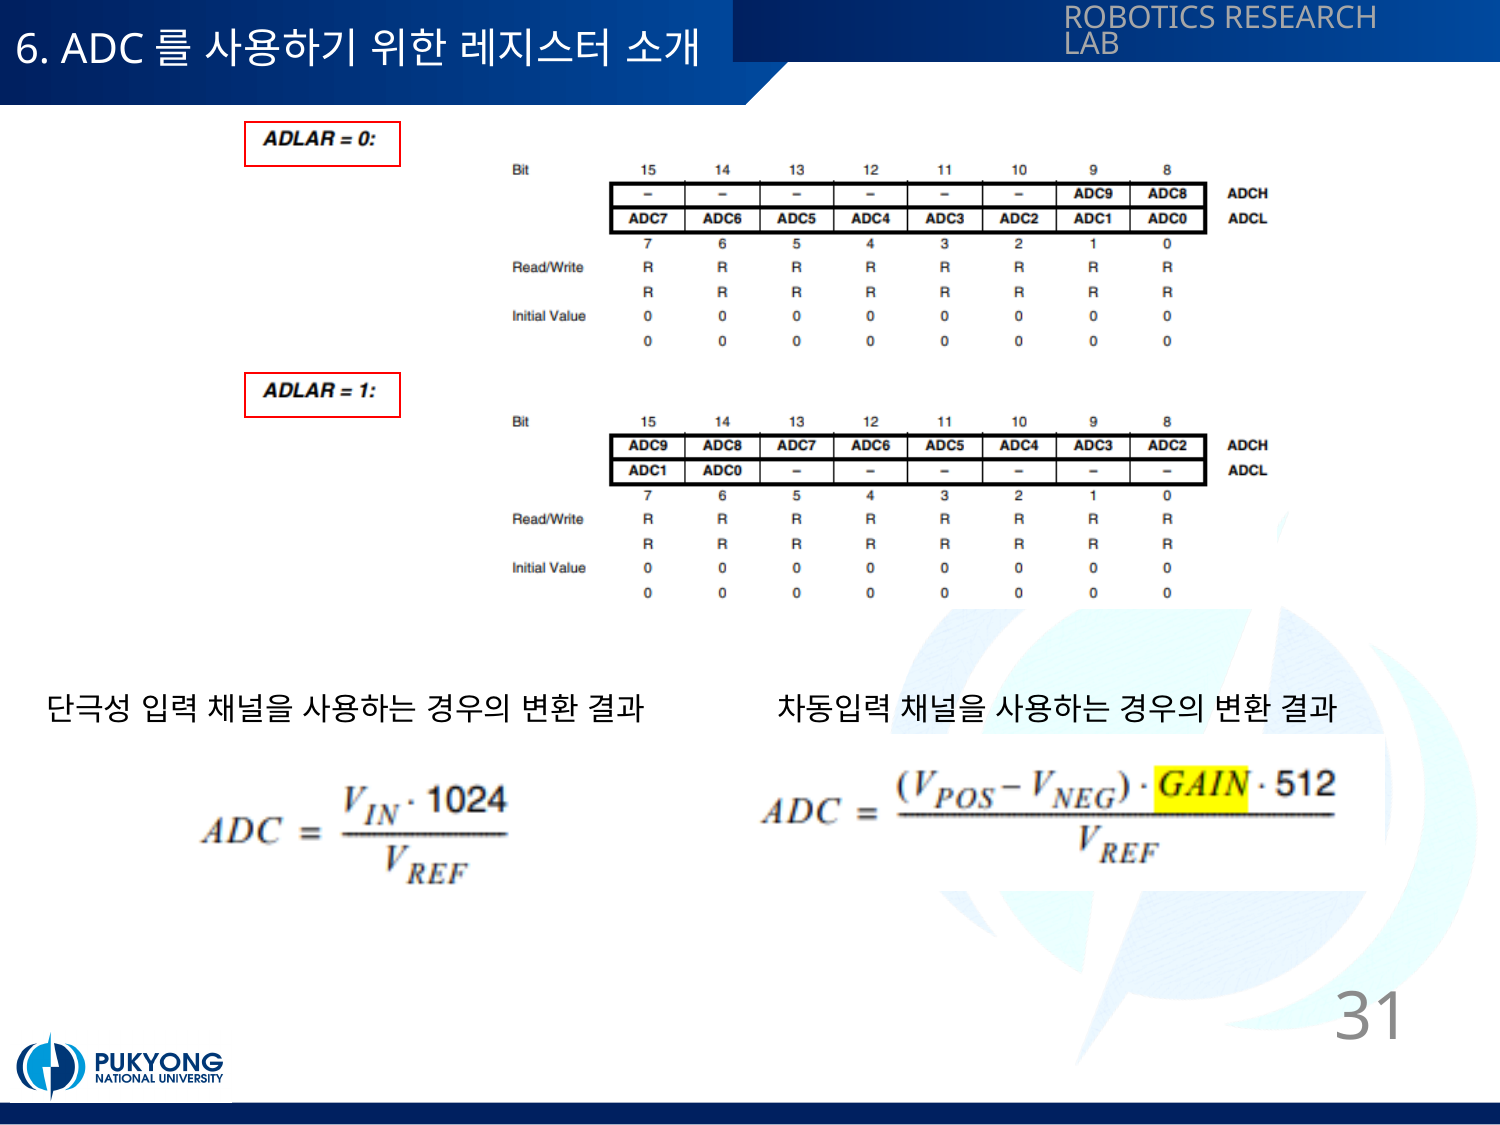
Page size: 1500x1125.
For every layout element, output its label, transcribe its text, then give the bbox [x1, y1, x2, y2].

text_box 차동입력 채널을 사용하는 경우의 변환 결과 [762, 681, 1438, 735]
text_box 단극성 입력 채널을 사용하는 경우의 변환 결과 [31, 681, 735, 734]
picture [734, 734, 1385, 891]
picture [256, 122, 1277, 609]
picture [190, 759, 532, 905]
text_box [244, 372, 256, 418]
text_box [244, 121, 401, 167]
title 6. ADC를 사용하기 위한 레지스터 소개 [0, 12, 767, 88]
slide_number 31 [1088, 988, 1426, 1048]
picture [10, 1030, 232, 1103]
